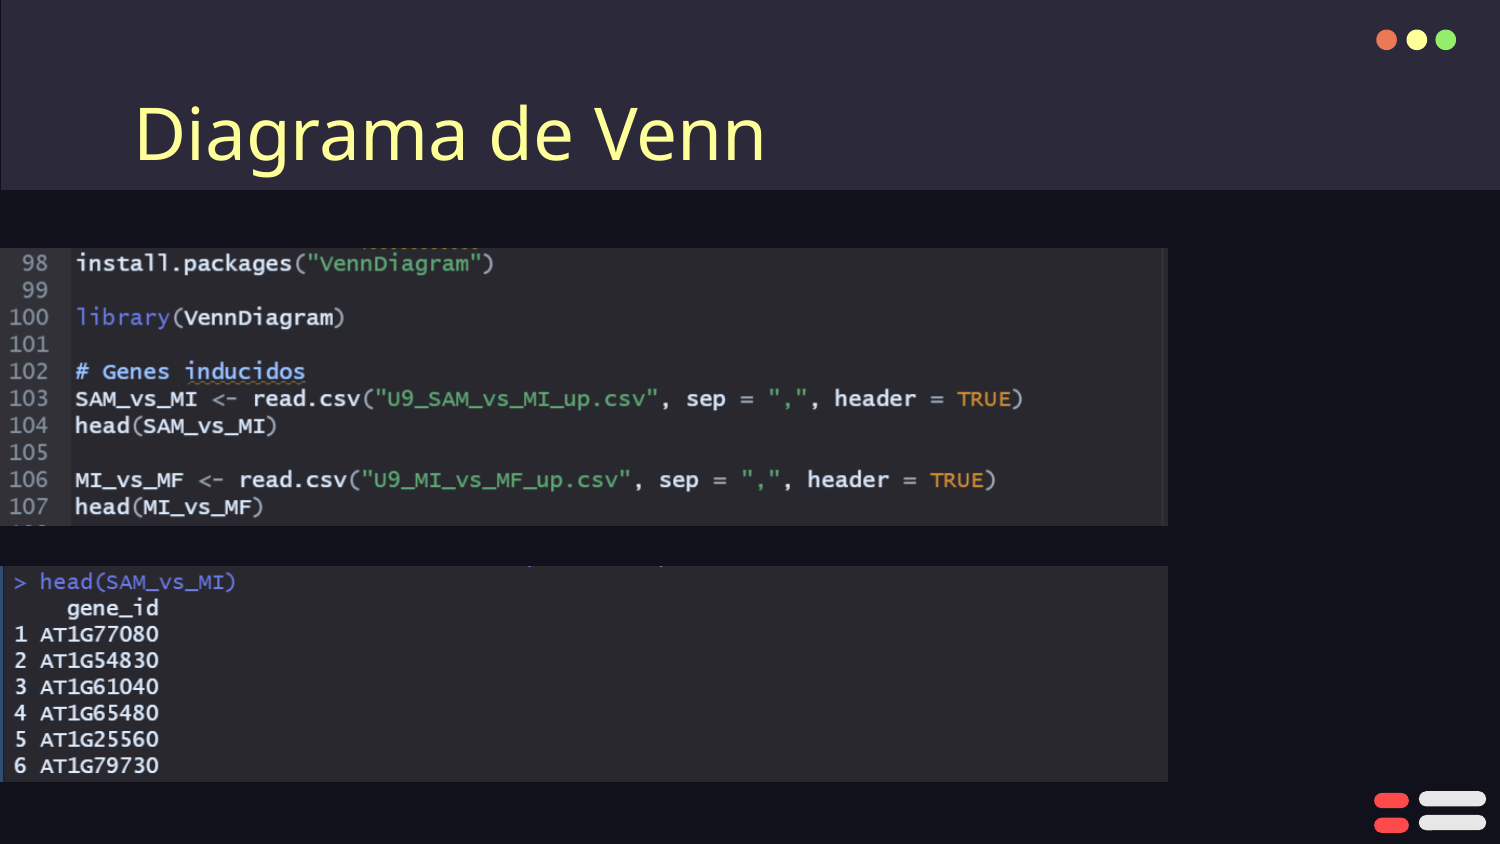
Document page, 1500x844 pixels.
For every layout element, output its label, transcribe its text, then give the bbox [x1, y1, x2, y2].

picture [0, 566, 1169, 783]
text_box [1374, 792, 1409, 809]
title Diagrama de Venn [118, 72, 1383, 167]
text_box [1374, 817, 1409, 833]
text_box [1418, 791, 1487, 807]
text_box [1418, 814, 1487, 831]
picture [0, 248, 1169, 527]
